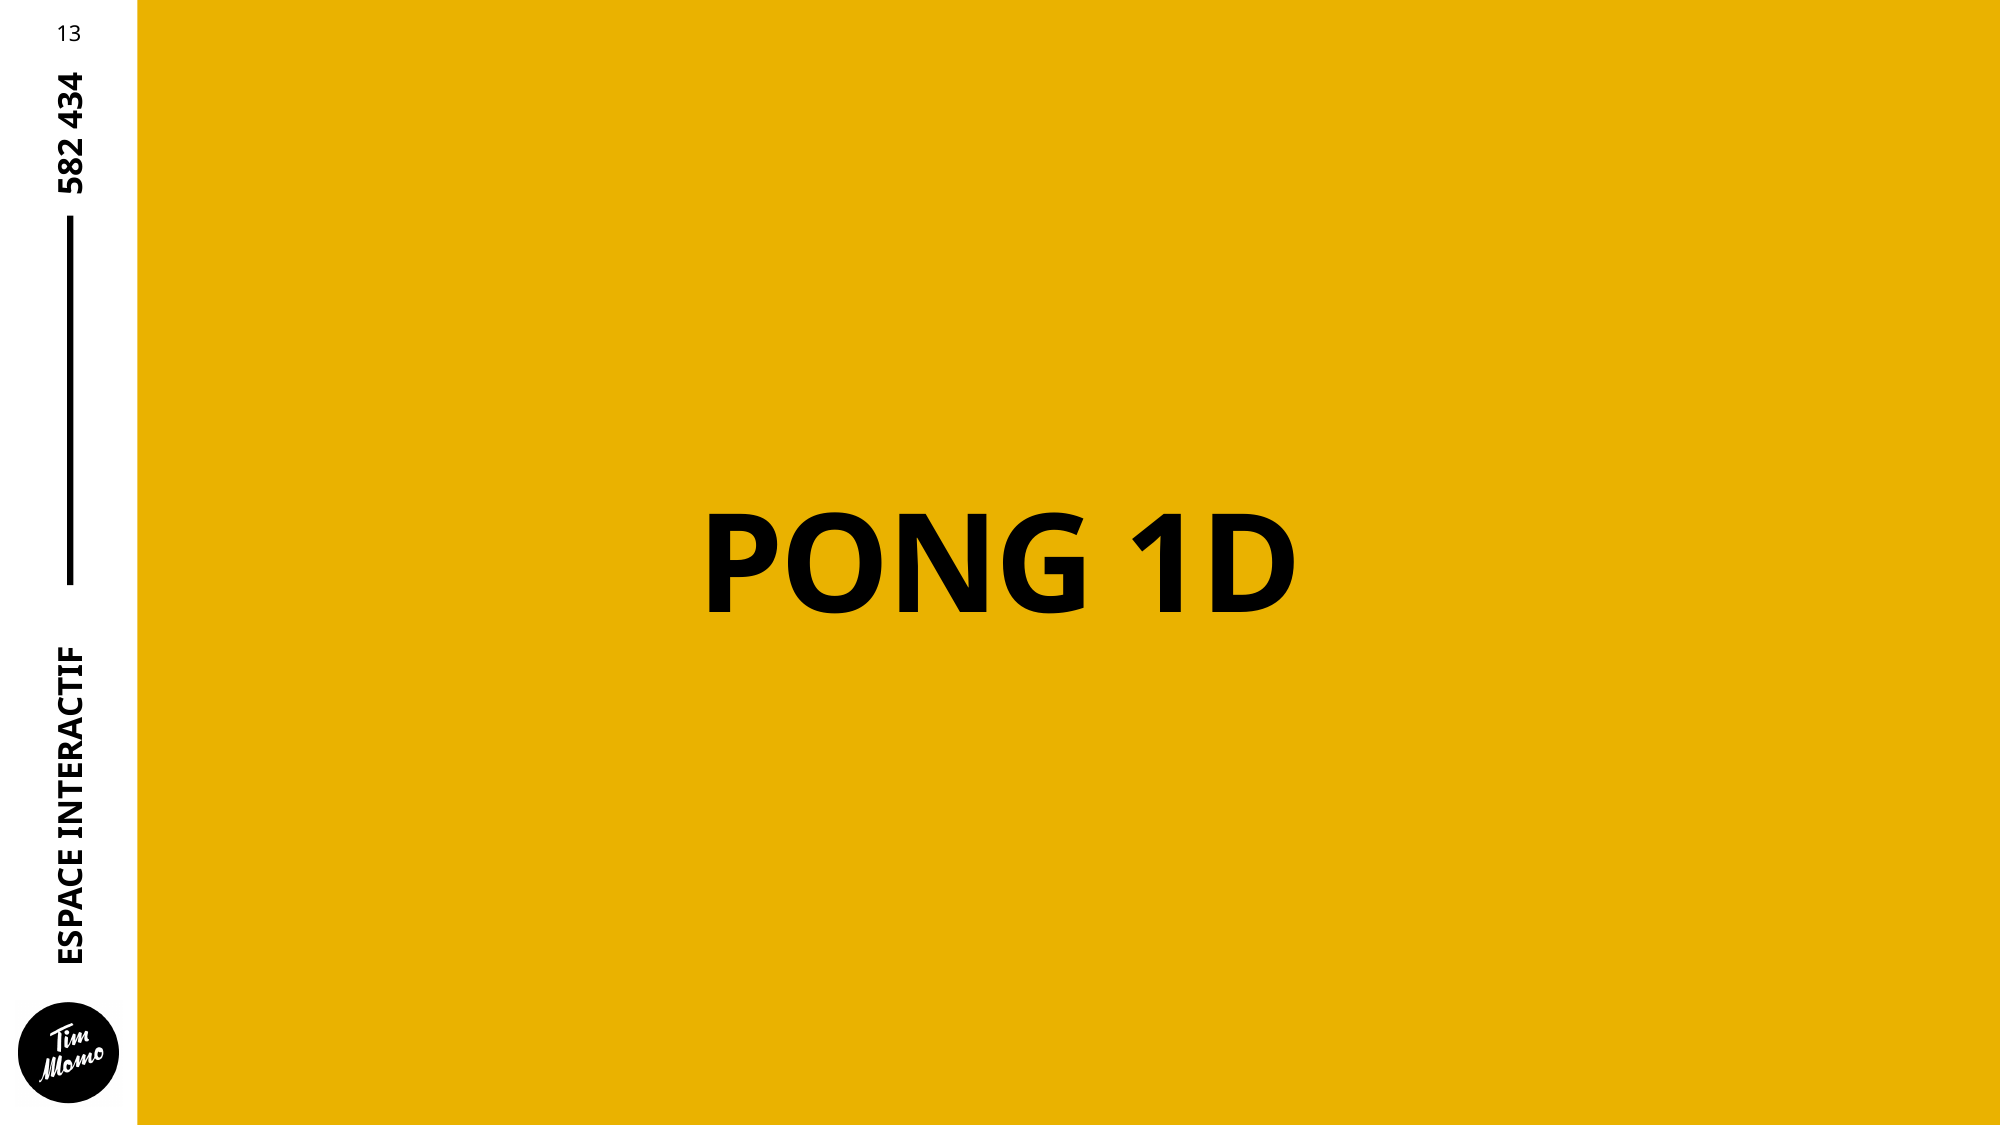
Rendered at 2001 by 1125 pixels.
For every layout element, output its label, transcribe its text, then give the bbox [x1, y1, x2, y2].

picture [15, 1000, 123, 1107]
title PONG 1D [407, 0, 1593, 1125]
